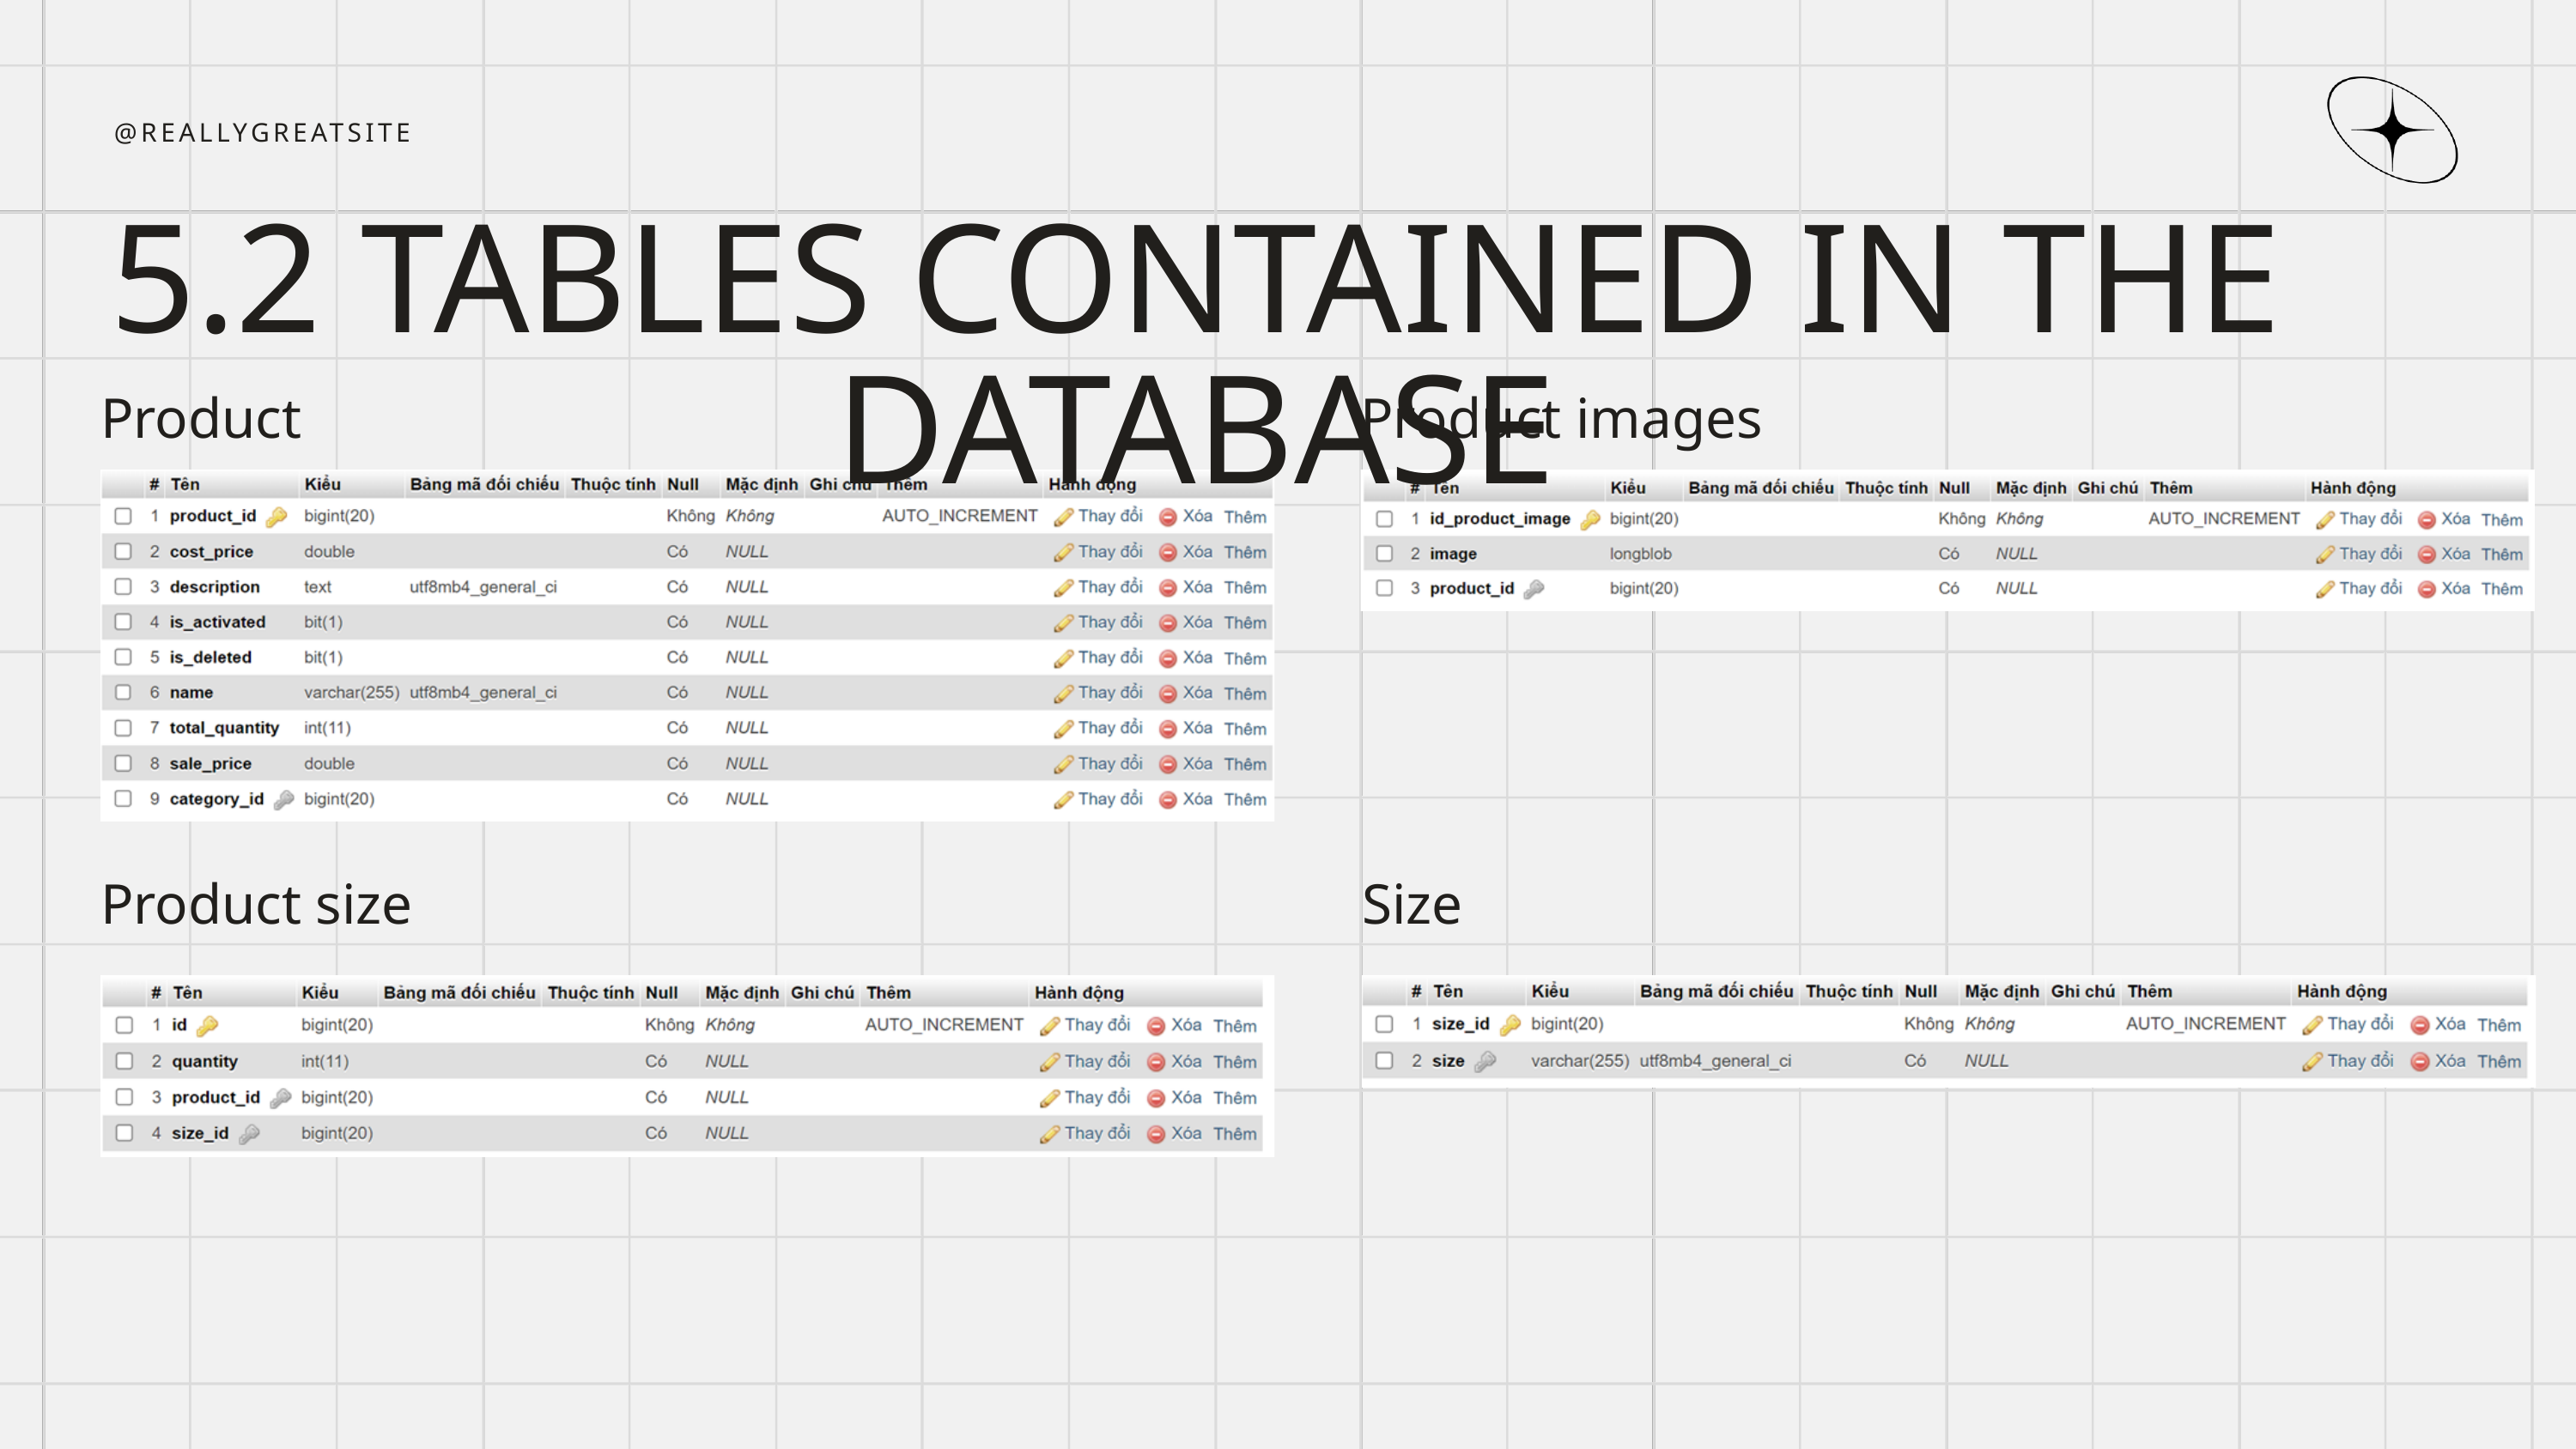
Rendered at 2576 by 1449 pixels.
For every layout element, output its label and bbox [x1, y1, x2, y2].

text_box [0, 0, 2576, 1449]
